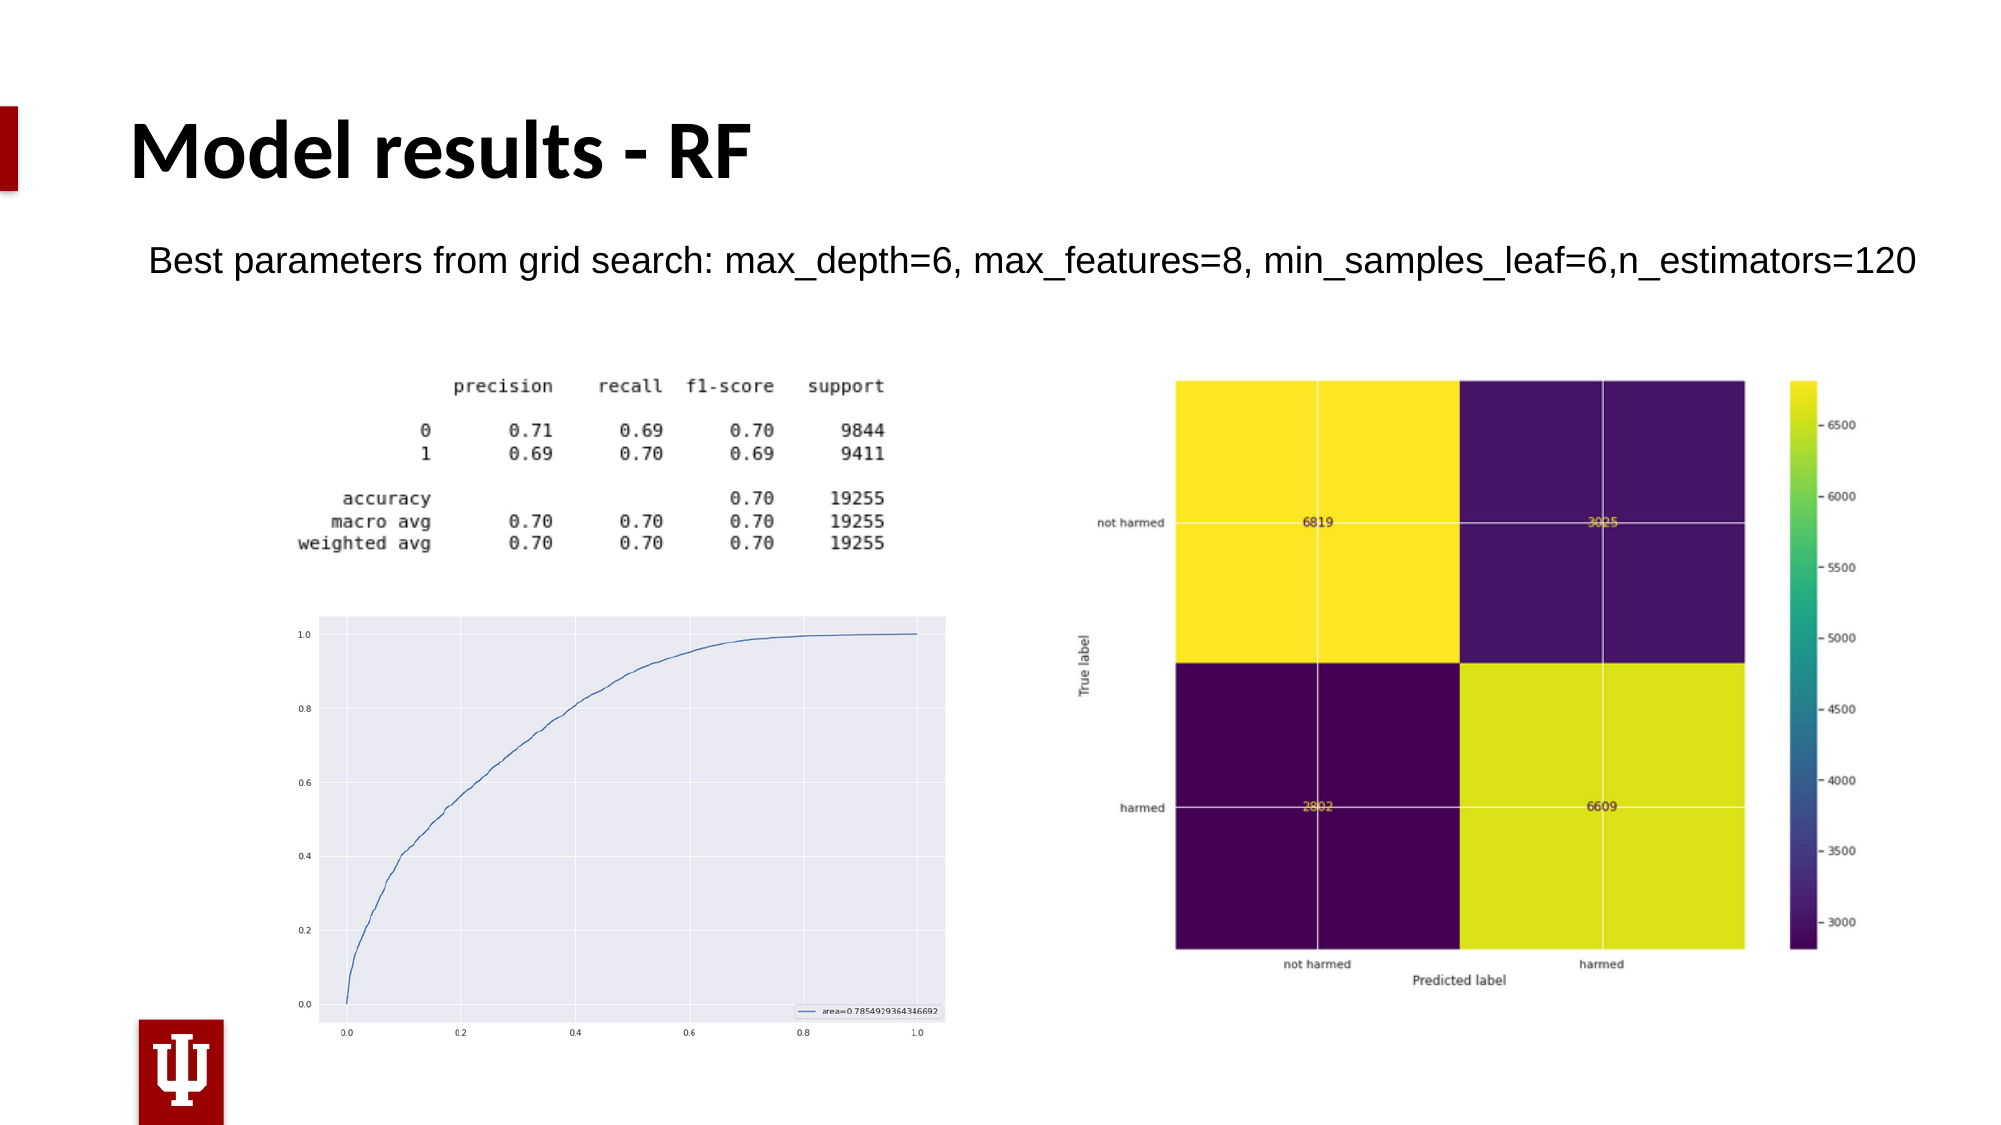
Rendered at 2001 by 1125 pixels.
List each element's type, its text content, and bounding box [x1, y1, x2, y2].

title Model results - RF [114, 59, 1940, 231]
picture [282, 371, 910, 571]
text_box Best parameters from grid search: max_depth=6, max_features=8, min_samples_leaf=6,n_estimators=120 [133, 228, 1940, 289]
picture [1058, 374, 1874, 997]
picture [282, 612, 957, 1043]
